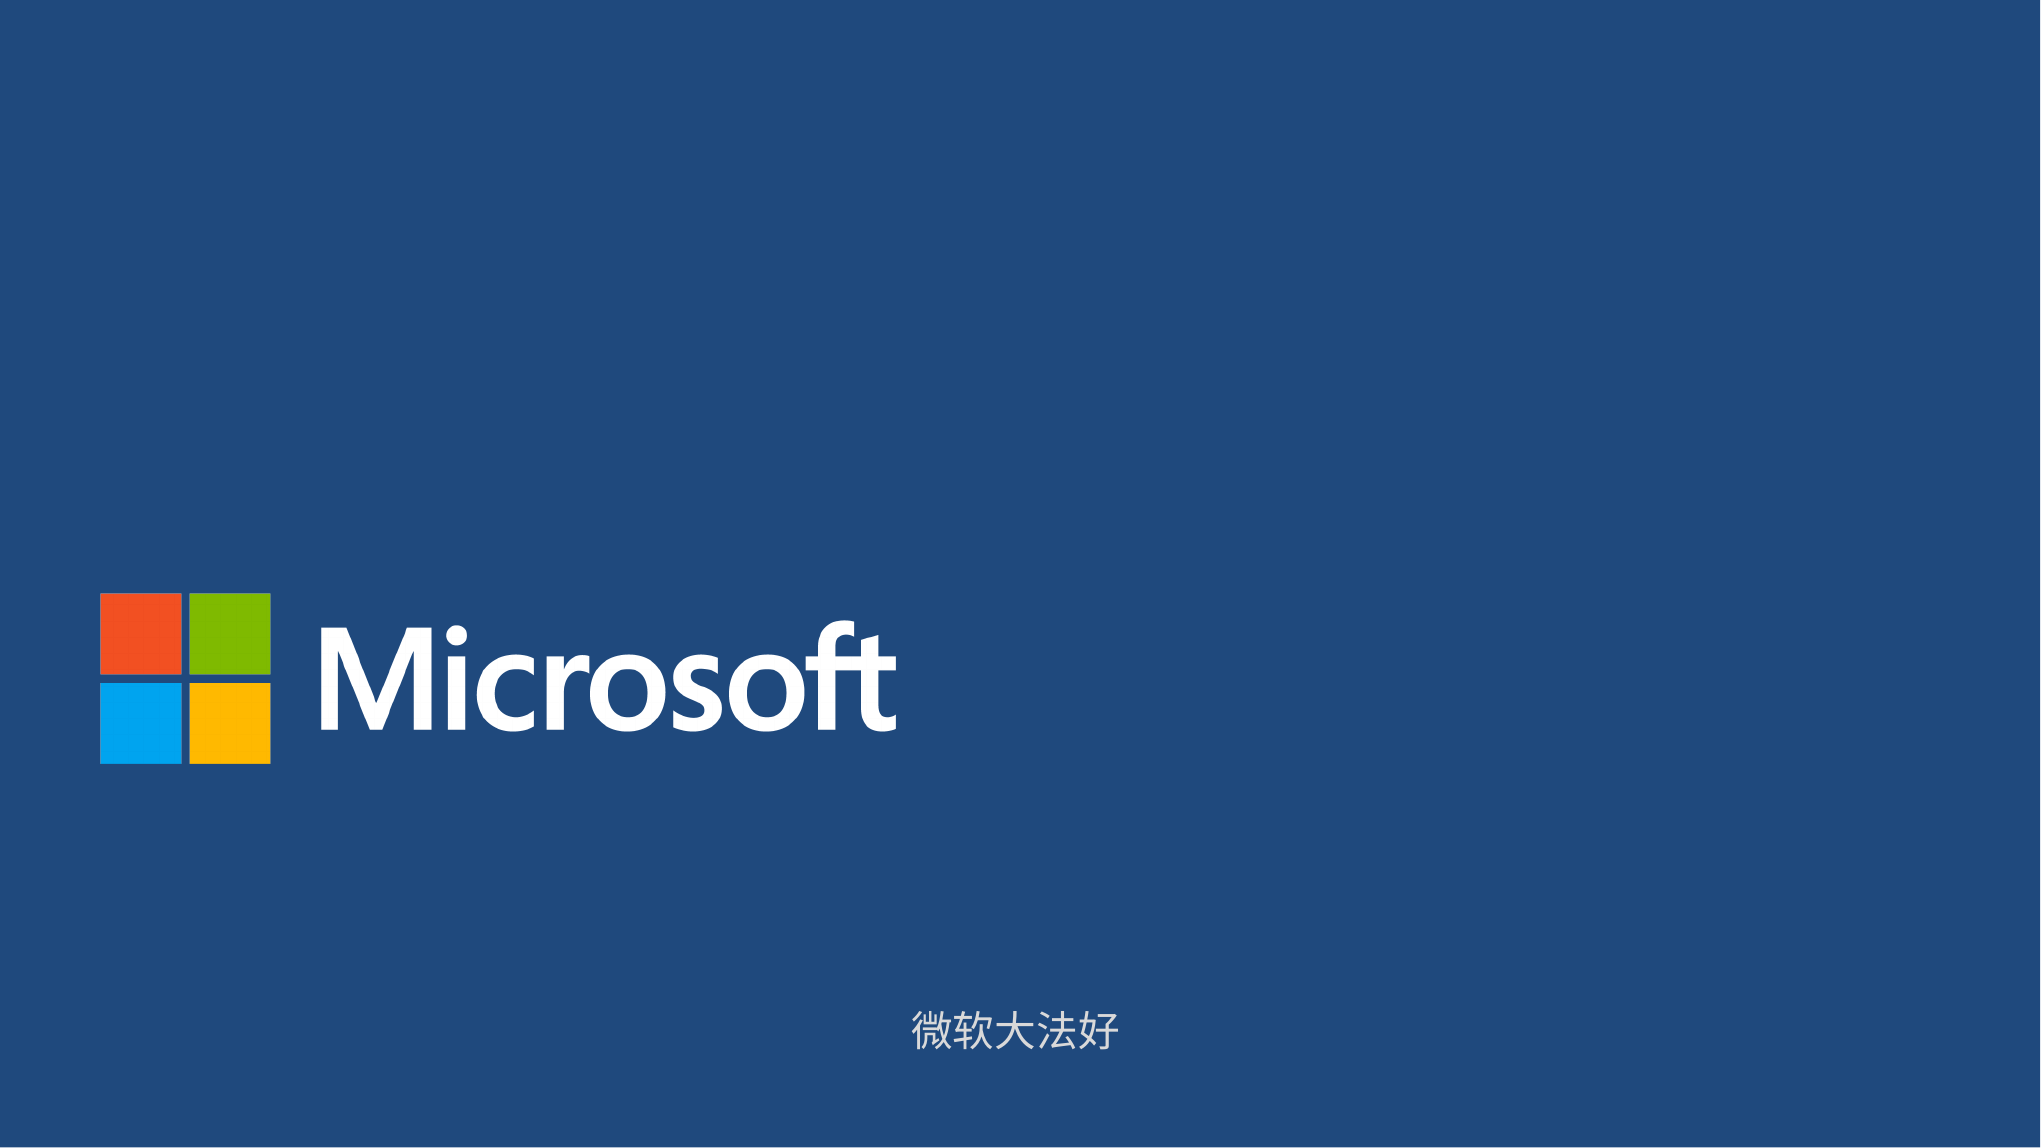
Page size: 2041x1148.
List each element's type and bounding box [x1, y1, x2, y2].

picture [88, 491, 1005, 865]
